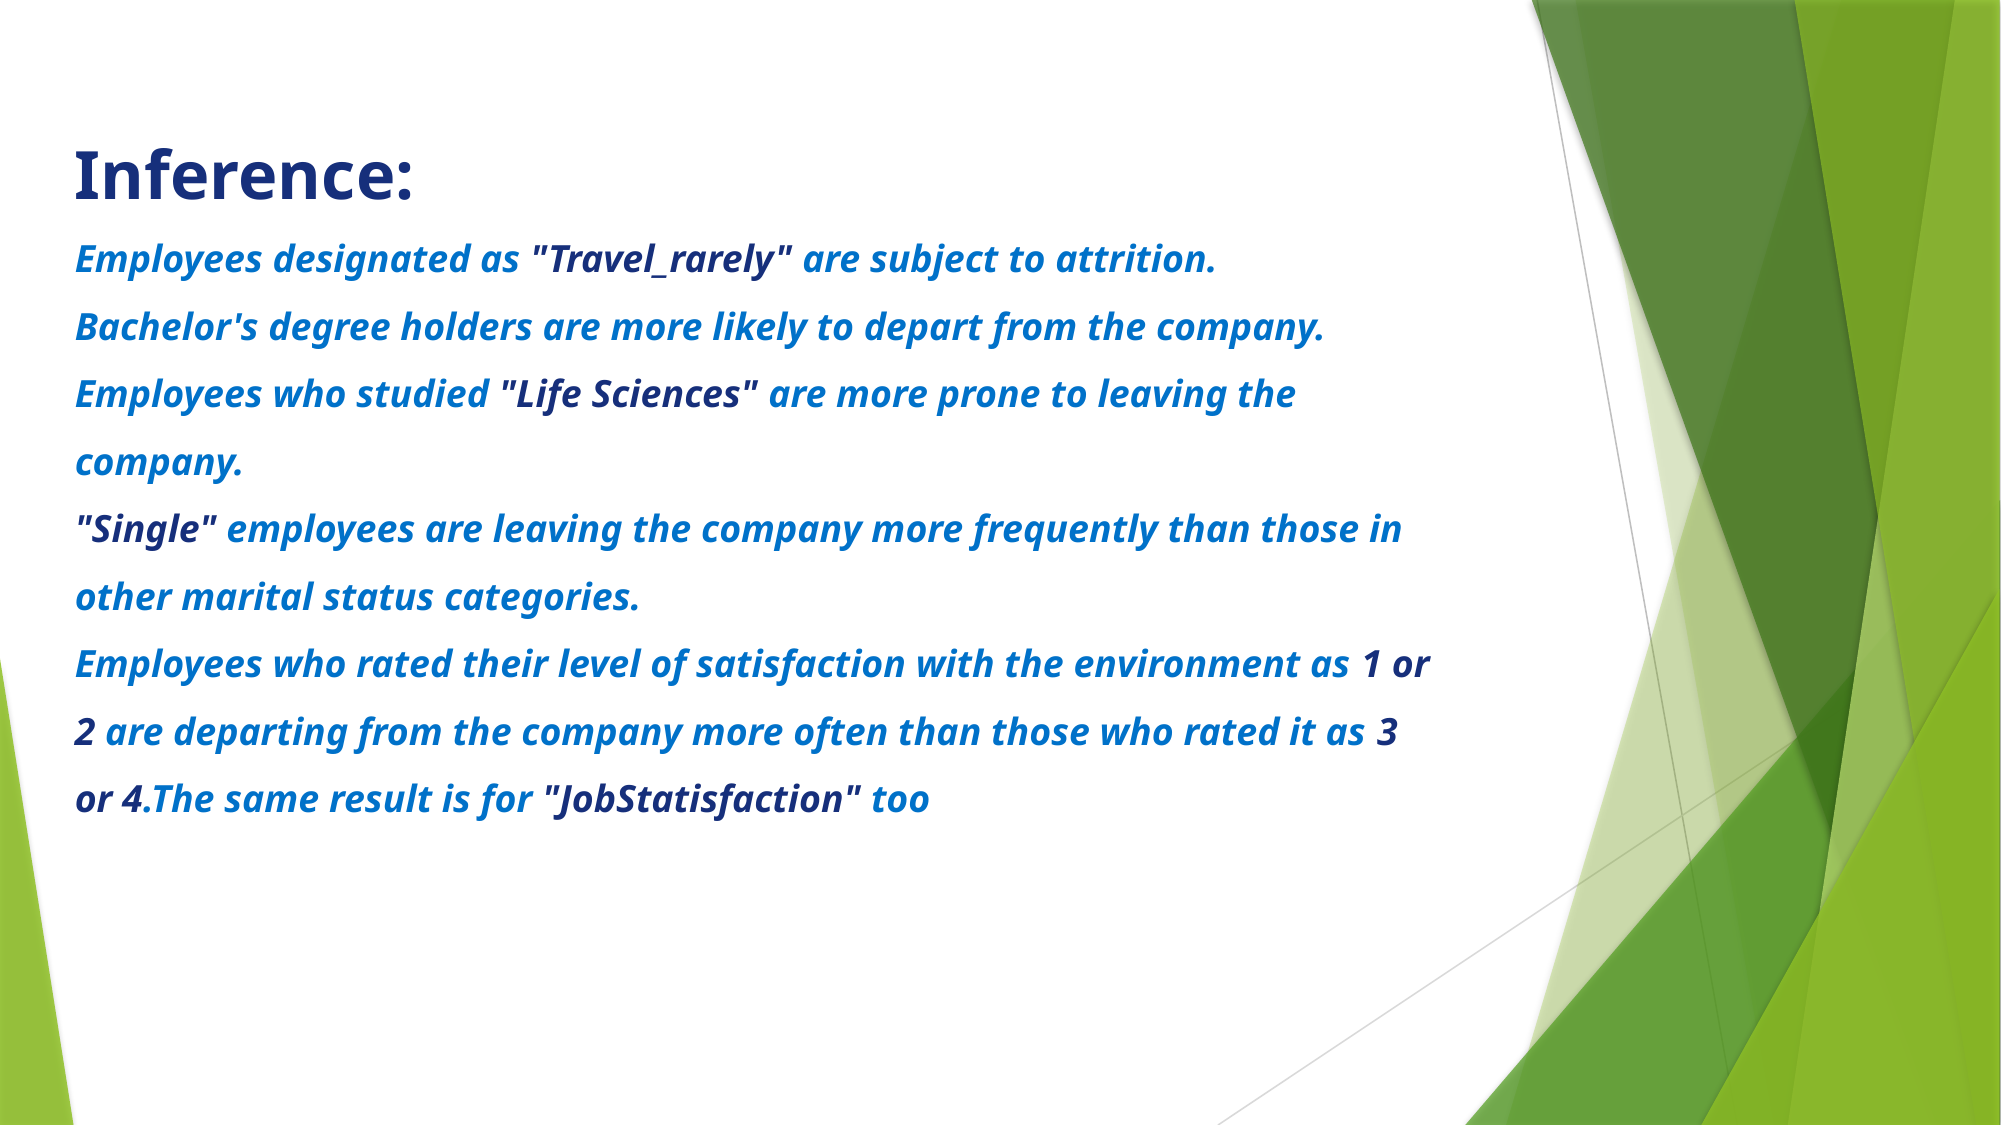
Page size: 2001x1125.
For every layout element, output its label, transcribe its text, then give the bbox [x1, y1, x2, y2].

text_box Inference: Employees designated as "Travel_rarely" are subject to attrition. Bachelor's degree holders are more likely to depart from the company. Employees who studied "Life Sciences" are more prone to leaving the company. "Single" employees are leaving the company more frequently than those in other marital status categories. Employees who rated their level of satisfaction with the environment as 1 or 2 are departing from the company more often than those who rated it as 3 or 4.The same result is for "JobStatisfaction" too [60, 85, 1503, 828]
